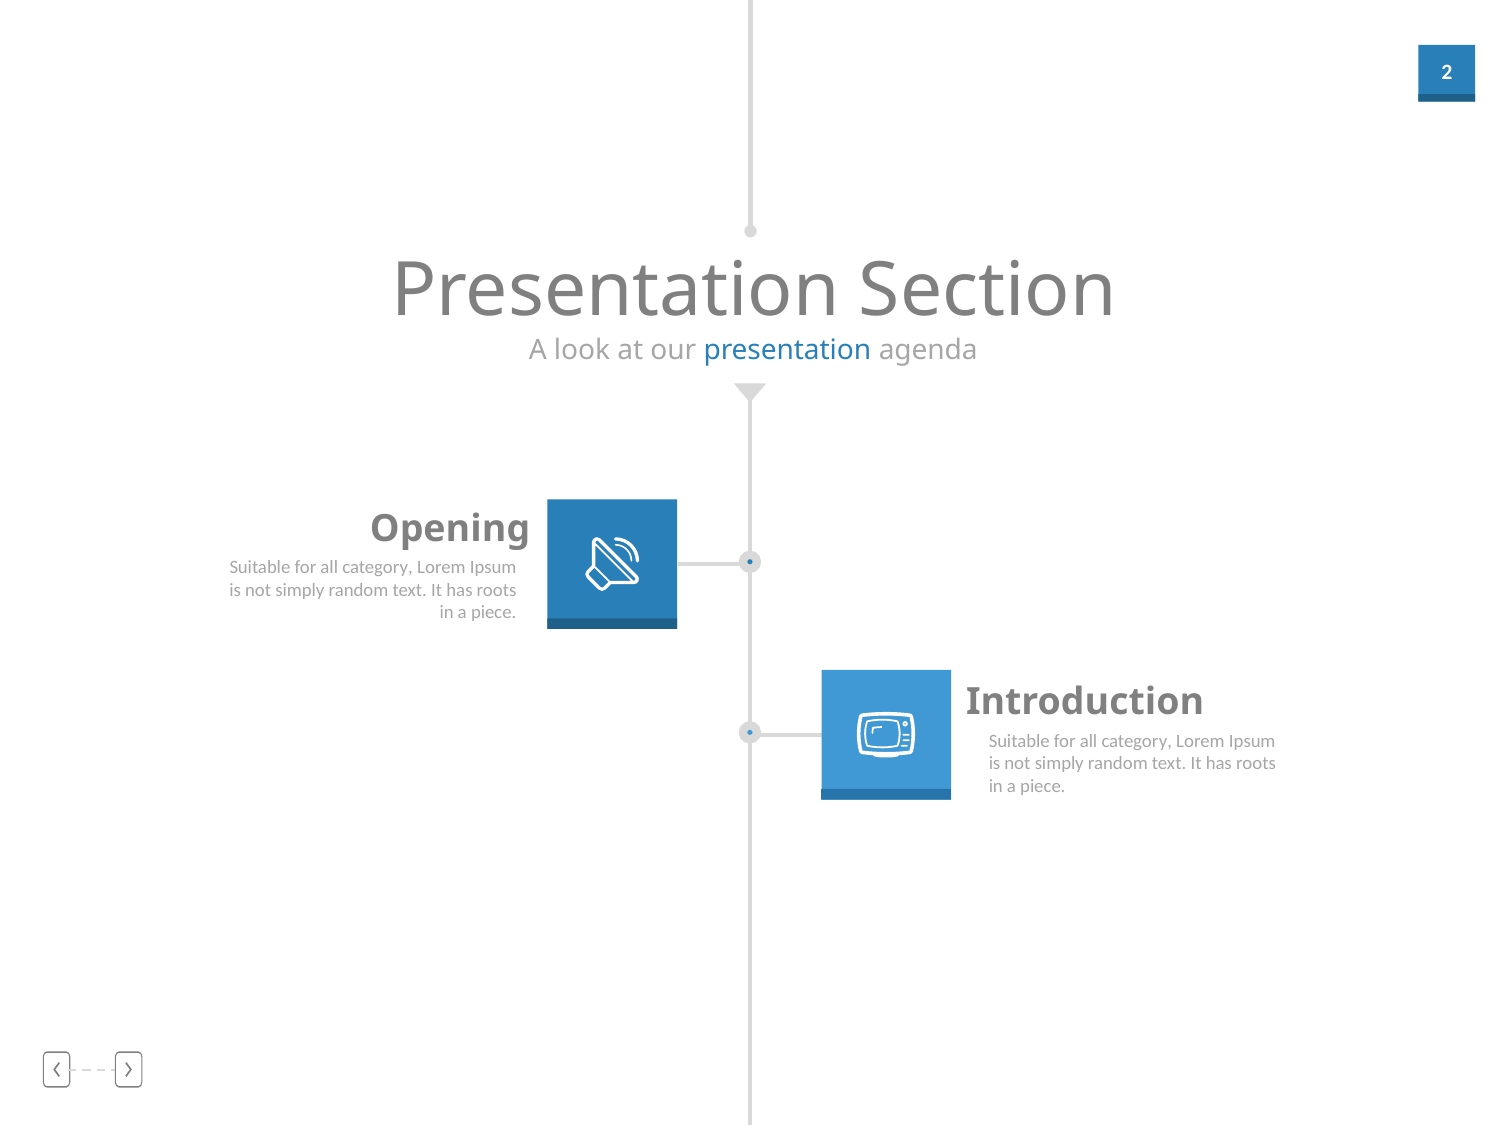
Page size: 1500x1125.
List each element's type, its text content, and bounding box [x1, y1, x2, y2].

text_box A look at our presentation agenda [514, 339, 993, 373]
text_box [820, 788, 952, 801]
text_box [546, 617, 678, 630]
text_box [546, 498, 678, 617]
text_box Introduction [951, 669, 1220, 730]
text_box Opening [355, 496, 546, 556]
text_box Presentation Section [376, 233, 1132, 339]
text_box [731, 382, 769, 403]
text_box Suitable for all category, Lorem Ipsum is not simply random text. It has roots in a piece. [209, 547, 531, 630]
text_box [820, 669, 952, 788]
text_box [856, 711, 916, 758]
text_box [584, 537, 640, 591]
text_box Suitable for all category, Lorem Ipsum is not simply random text. It has roots in a piece. [973, 721, 1296, 804]
text_box [741, 553, 758, 570]
text_box [741, 724, 758, 740]
